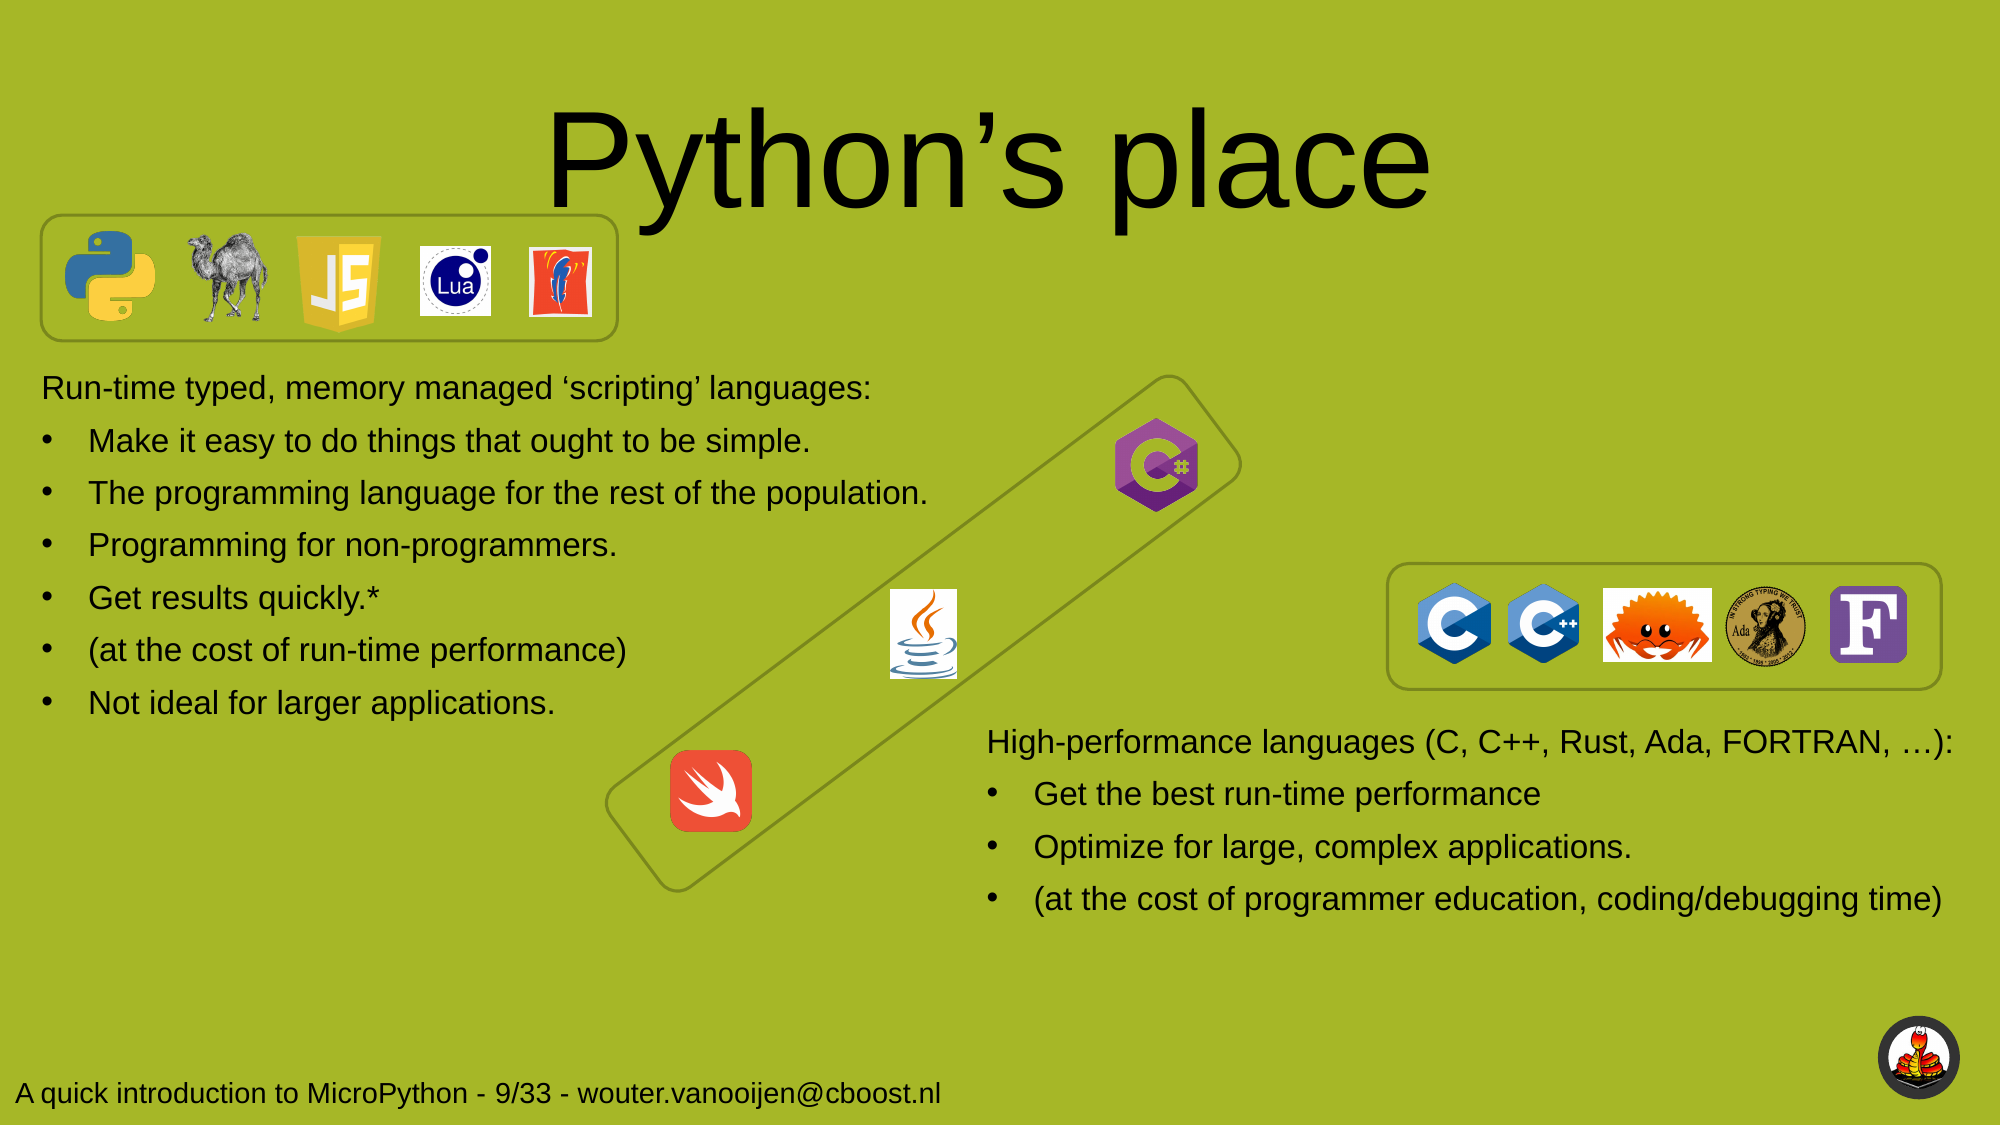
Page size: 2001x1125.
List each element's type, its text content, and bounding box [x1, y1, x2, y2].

text_box Python’s place [119, 51, 1860, 260]
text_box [563, 412, 1284, 833]
text_box Run-time typed, memory managed ‘scripting’ languages: Make it easy to do things that ought to be simple. The programming language for the rest of the population. Programming for non-programmers. Get results quickly.* (at the cost of run-time performance) Not ideal for larger applications. [26, 358, 1574, 769]
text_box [1387, 563, 1942, 690]
picture [1889, 1031, 1949, 1088]
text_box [40, 214, 618, 342]
text_box High-performance languages (C, C++, Rust, Ada, FORTRAN, …): Get the best run-time performance Optimize for large, complex applications. (at the cost of programmer education, coding/debugging time) [971, 712, 2000, 1031]
